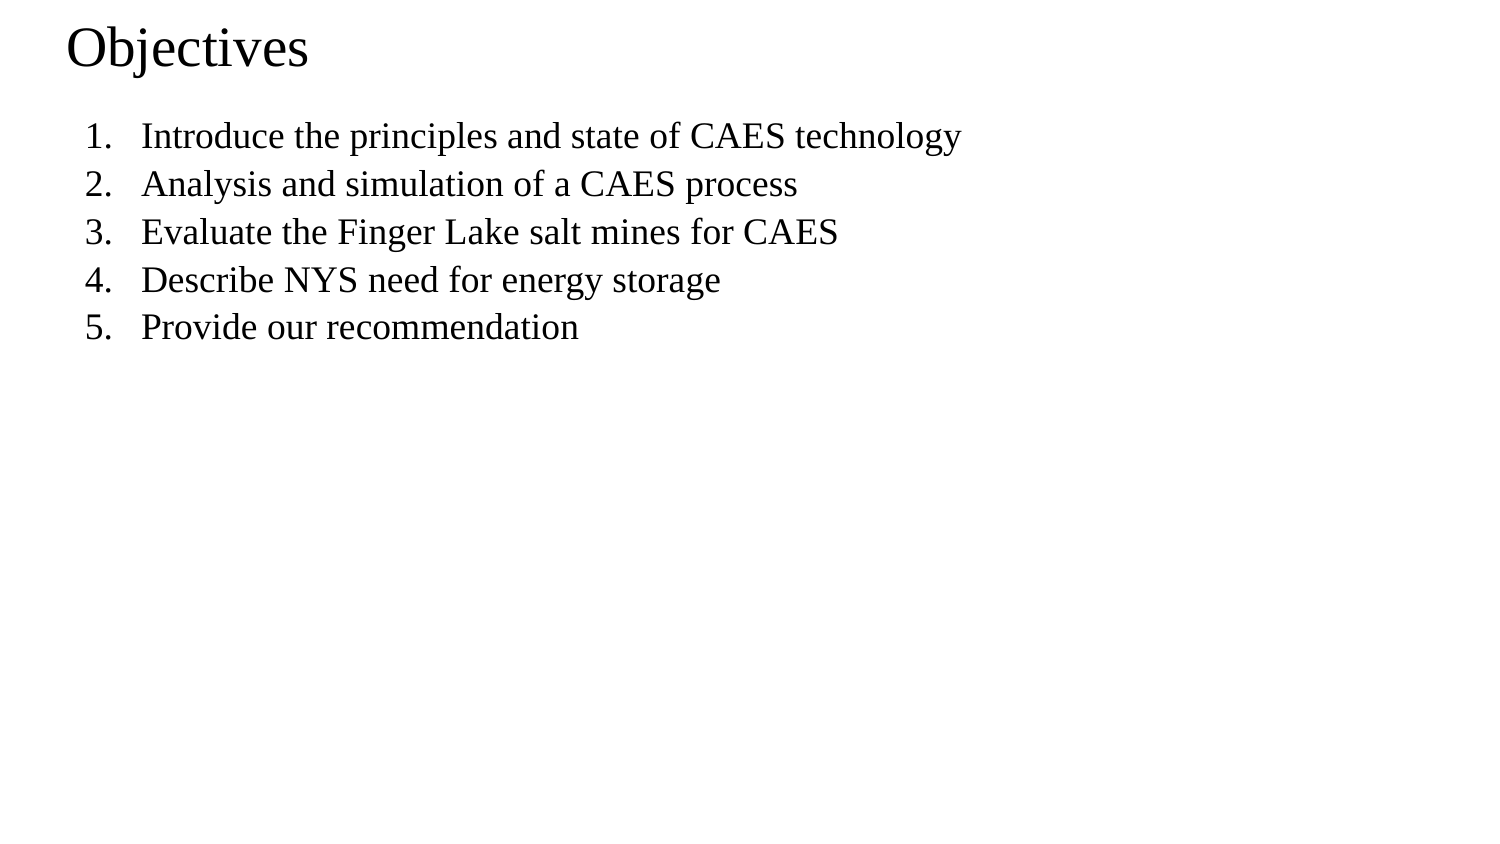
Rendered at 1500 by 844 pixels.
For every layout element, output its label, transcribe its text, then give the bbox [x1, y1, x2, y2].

list Introduce the principles and state of CAES technology Analysis and simulation of a CAES process Evaluate the Finger Lake salt mines for CAES Describe NYS need for energy storage Provide our recommendation [51, 94, 1449, 655]
title Objectives [51, 0, 1449, 94]
